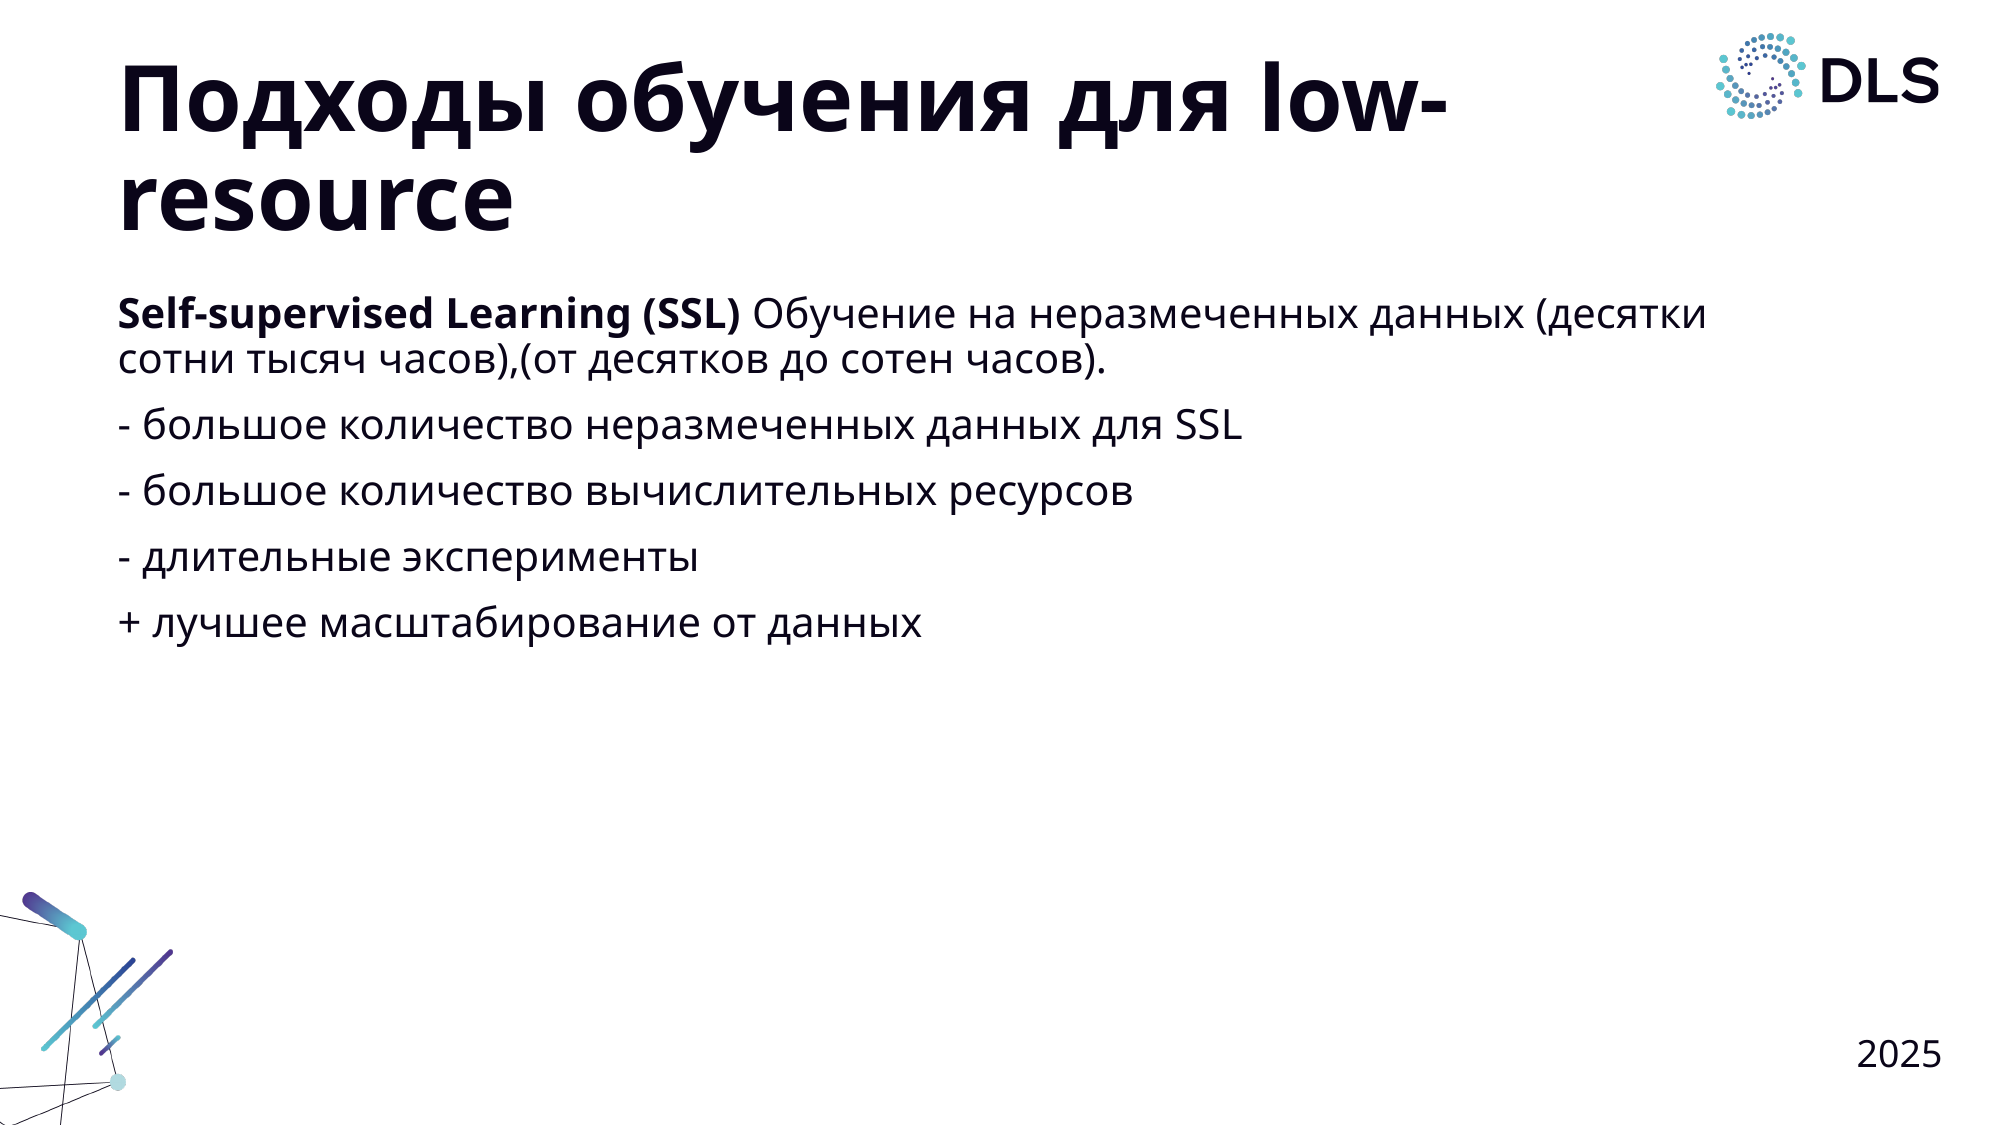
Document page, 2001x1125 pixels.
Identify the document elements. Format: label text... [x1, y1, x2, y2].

title Подходы обучения для low-resource [102, 42, 1827, 261]
list Self-supervised Learning (SSL) Обучение на неразмеченных данных (десятки сотни тысяч часов),(от десятков до сотен часов). - большое количество неразмеченных данных для SSL - большое количество вычислительных ресурсов - длительные эксперименты + лучшее масштабирование от данных [102, 285, 1772, 950]
list 2025 [1745, 1022, 1958, 1079]
picture [0, 892, 173, 1125]
picture [1716, 33, 1939, 119]
